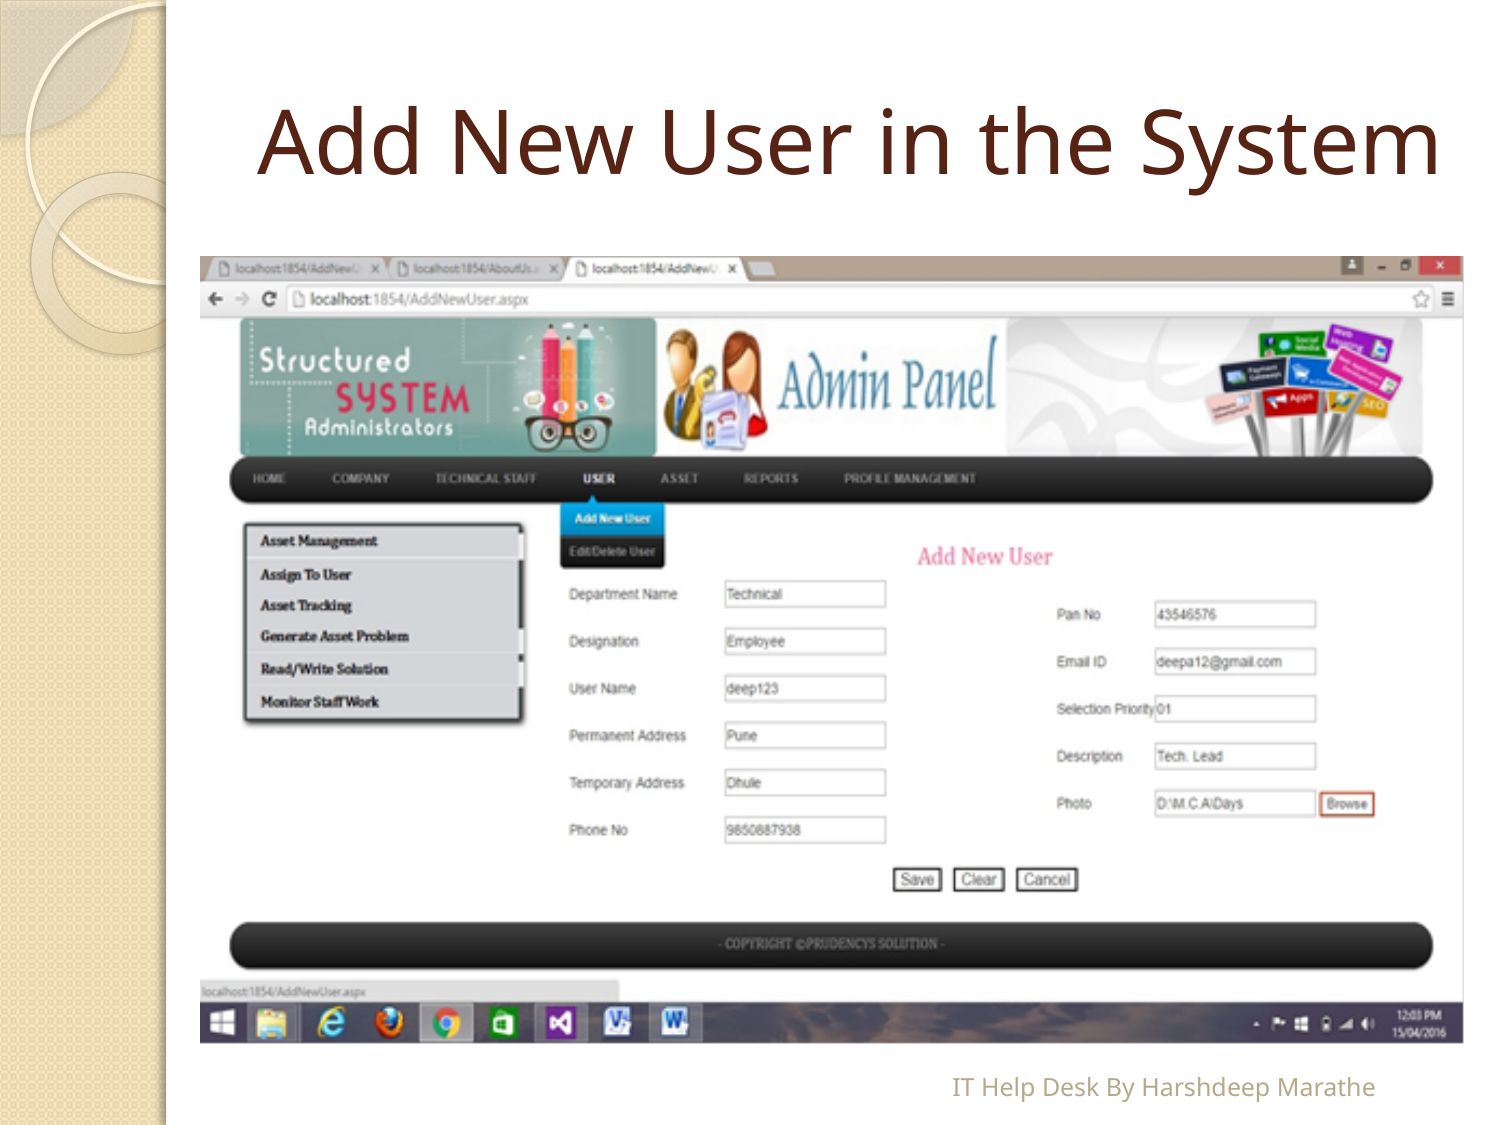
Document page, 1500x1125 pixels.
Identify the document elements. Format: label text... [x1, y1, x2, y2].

footer IT Help Desk By Harshdeep Marathe [937, 1056, 1413, 1113]
title Add New User in the System [235, 45, 1466, 233]
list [199, 256, 1466, 1046]
